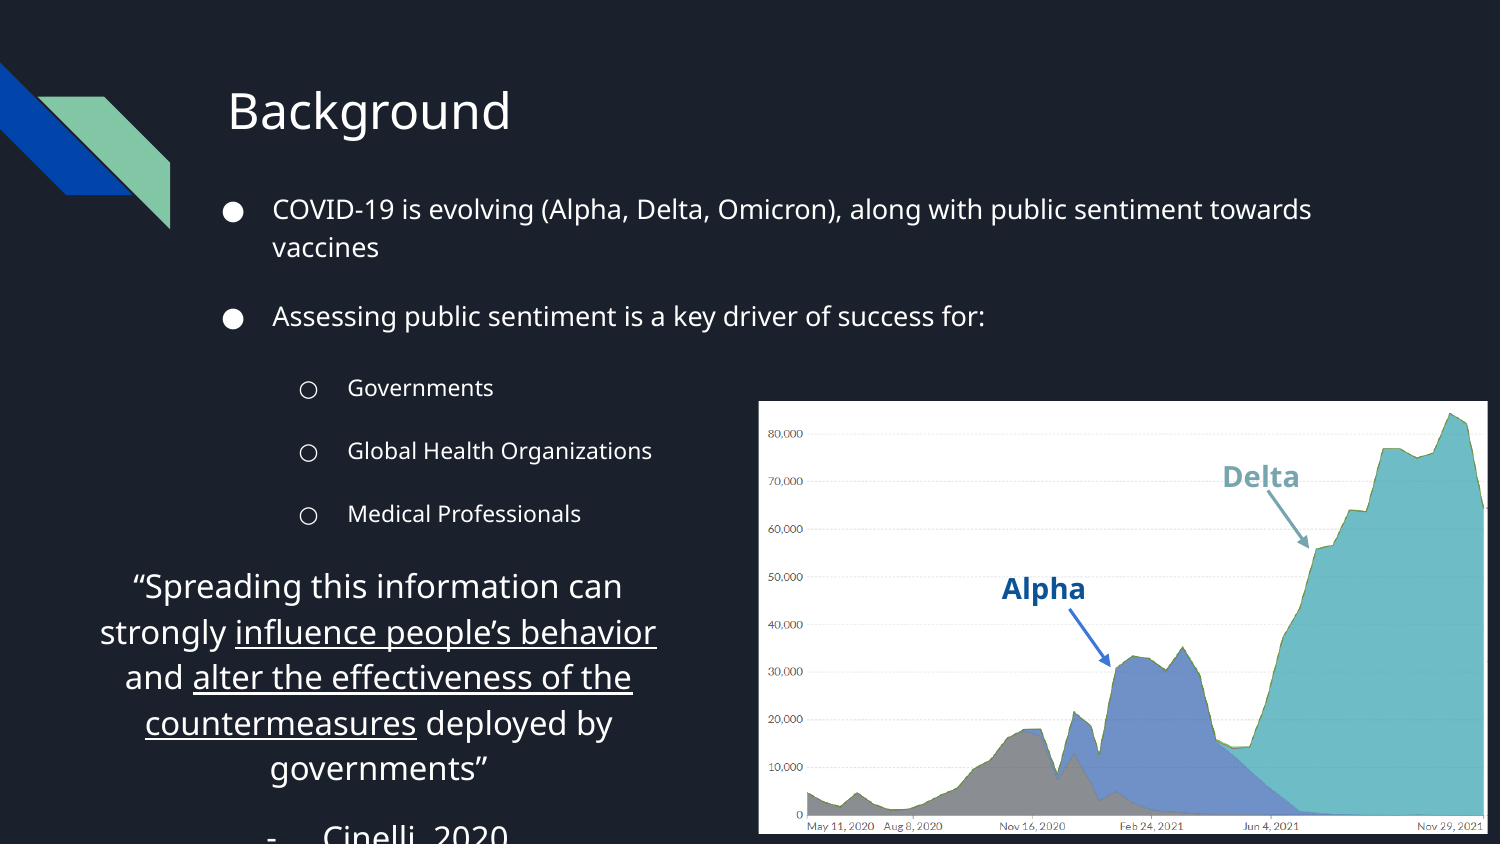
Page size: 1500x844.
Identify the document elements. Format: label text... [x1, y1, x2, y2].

list COVID-19 is evolving (Alpha, Delta, Omicron), along with public sentiment towards vaccines Assessing public sentiment is a key driver of success for: Governments Global Health Organizations Medical Professionals [182, 173, 1411, 651]
title Background [212, 64, 1368, 173]
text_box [758, 401, 1500, 835]
list “Spreading this information can strongly influence people’s behavior and alter the effectiveness of the countermeasures deployed by governments” Cinelli, 2020 [70, 545, 688, 844]
